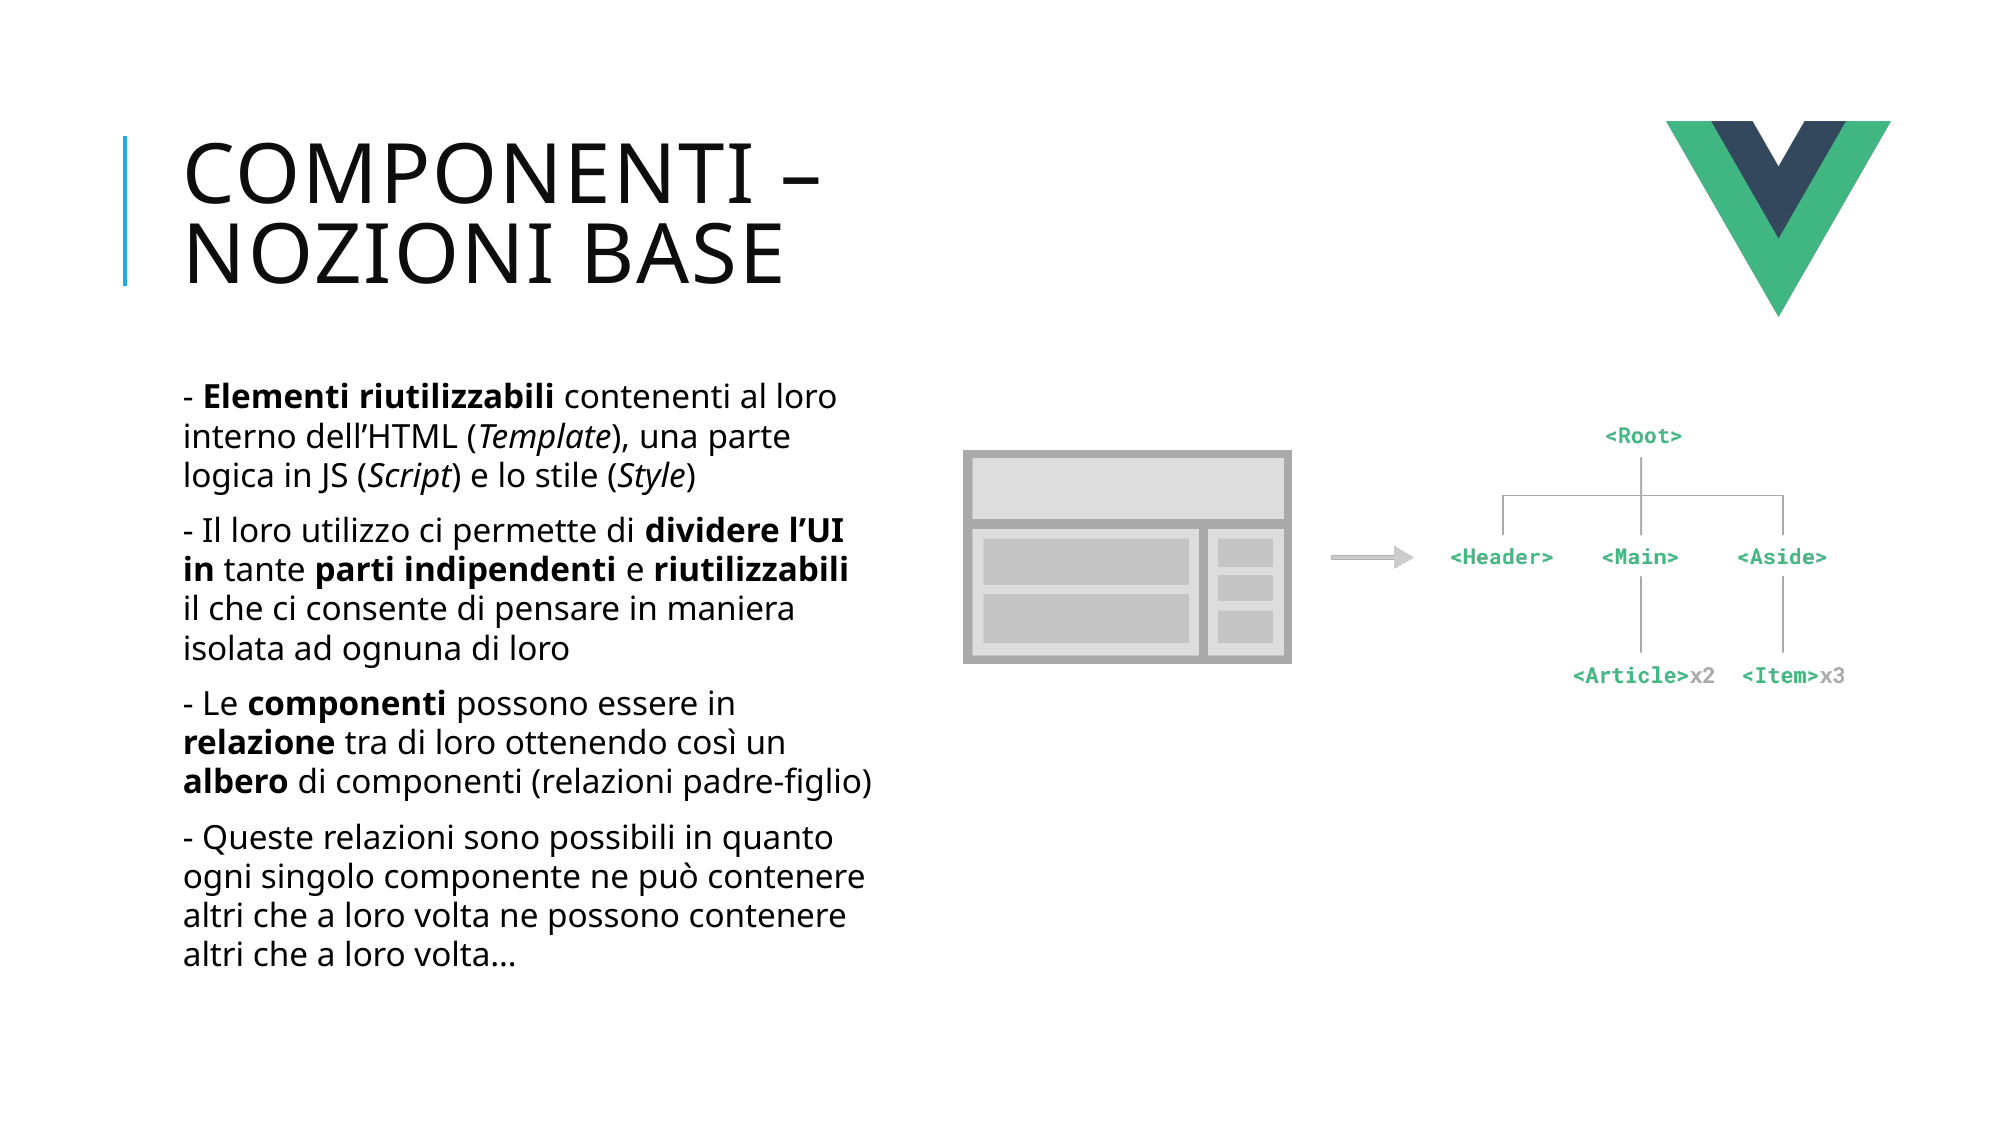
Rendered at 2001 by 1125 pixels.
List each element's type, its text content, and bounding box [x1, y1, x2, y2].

list - Elementi riutilizzabili contenenti al loro interno dell’HTML (Template), una parte logica in JS (Script) e lo stile (Style) - Il loro utilizzo ci permette di dividere l’UI in tante parti indipendenti e riutilizzabili il che ci consente di pensare in maniera isolata ad ognuna di loro - Le componenti possono essere in relazione tra di loro ottenendo così un albero di componenti (relazioni padre-figlio) - Queste relazioni sono possibili in quanto ogni singolo componente ne può contenere altri che a loro volta ne possono contenere altri che a loro volta… [168, 370, 888, 988]
title Componenti – nozioni base [168, 77, 1035, 363]
picture [1666, 121, 1891, 317]
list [937, 375, 1870, 745]
